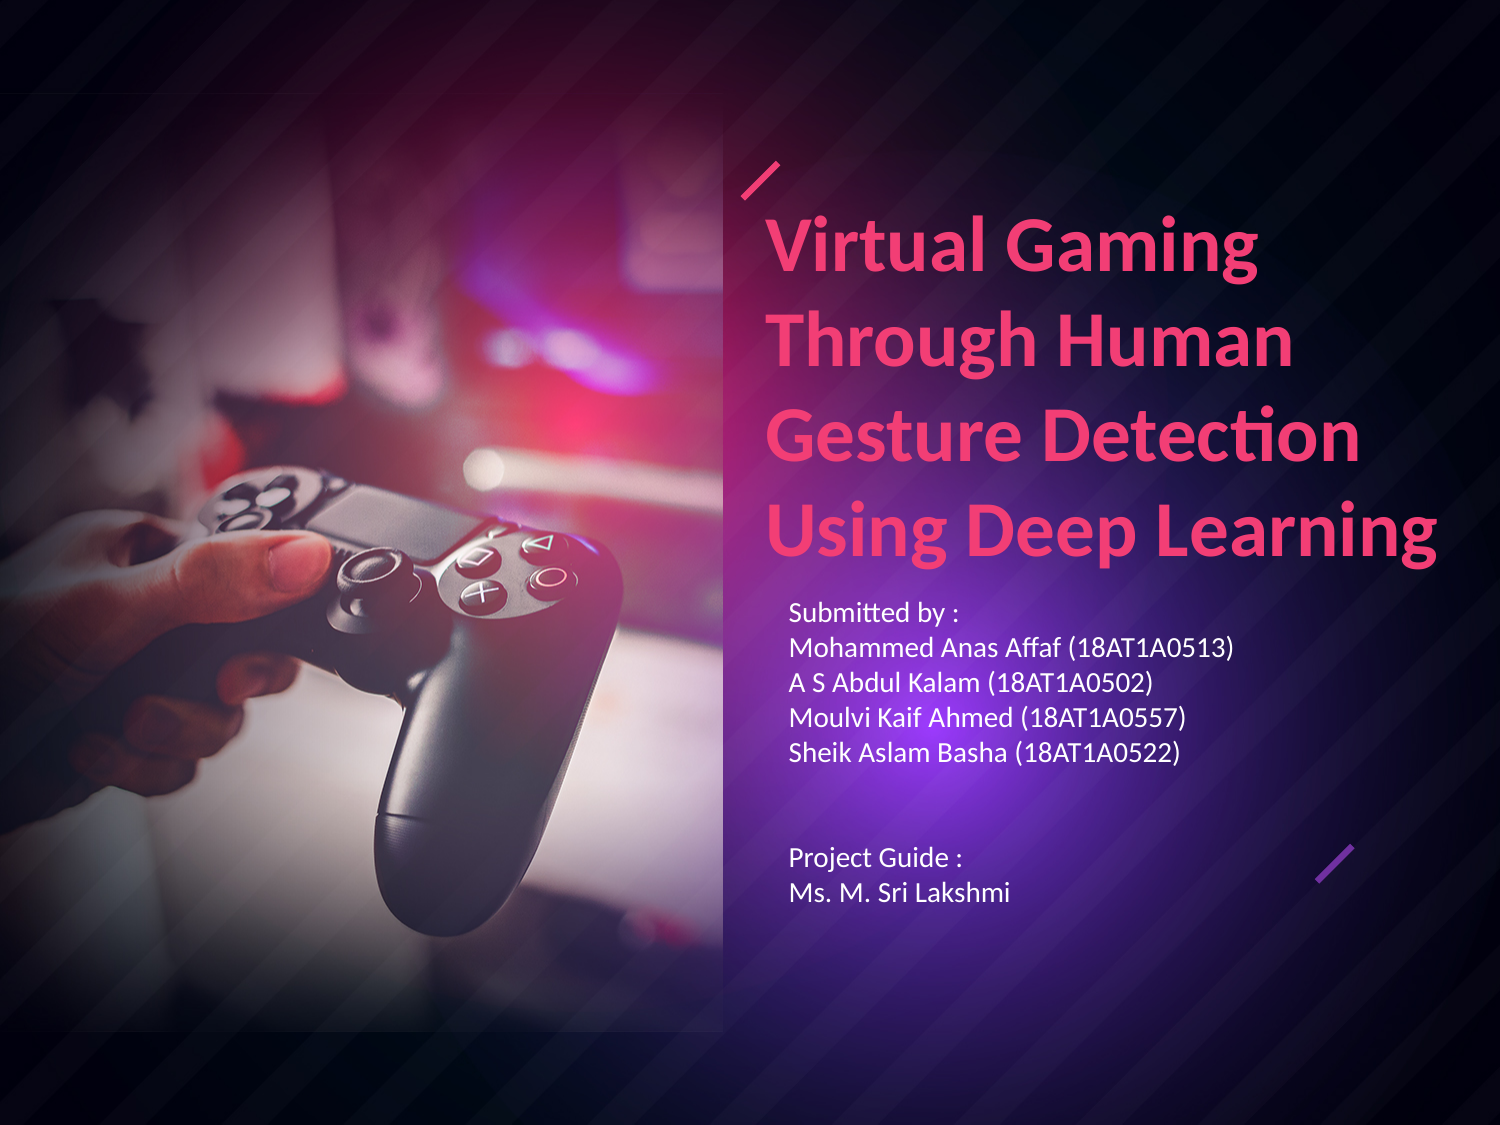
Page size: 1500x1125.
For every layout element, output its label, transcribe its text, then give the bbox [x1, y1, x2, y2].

text_box Submitted by : Mohammed Anas Affaf (18AT1A0513) A S Abdul Kalam (18AT1A0502) Moulvi Kaif Ahmed (18AT1A0557) Sheik Aslam Basha (18AT1A0522) Project Guide : Ms. M. Sri Lakshmi [773, 586, 1360, 1069]
title Virtual Gaming Through Human Gesture Detection Using Deep Learning [749, 184, 1500, 565]
picture [0, 0, 1500, 1125]
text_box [1316, 845, 1353, 882]
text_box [742, 162, 779, 199]
